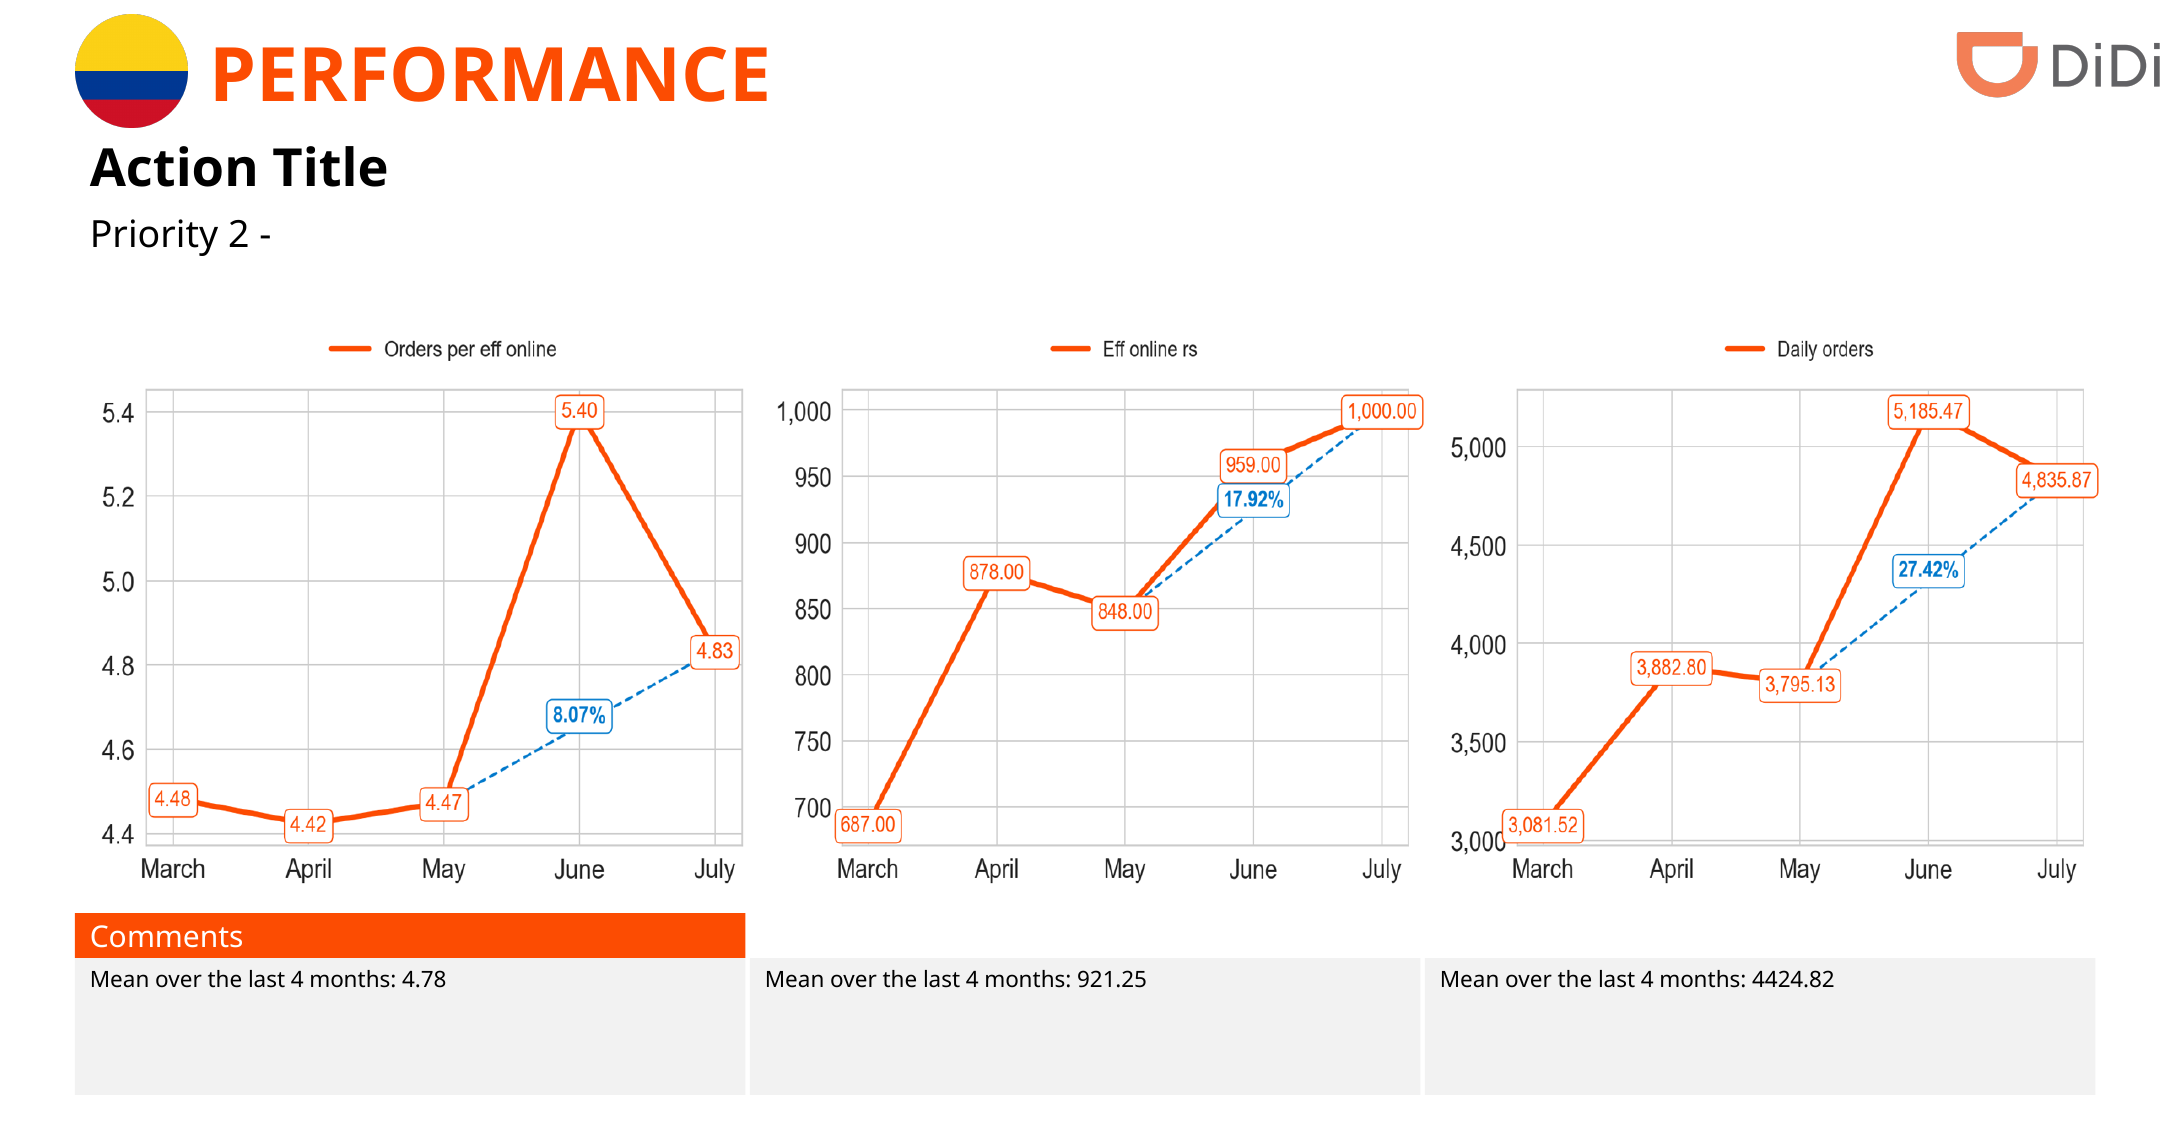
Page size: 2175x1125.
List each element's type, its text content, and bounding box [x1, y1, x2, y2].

text_box Action Title [74, 127, 2175, 202]
picture [74, 14, 188, 128]
picture [1949, 1, 2175, 129]
text_box PERFORMANCE [194, 15, 1800, 127]
text_box Comments [74, 921, 746, 958]
text_box Mean over the last 4 months: 921.25 [749, 958, 1421, 1095]
picture [74, 322, 2101, 914]
text_box Priority 2 - [74, 202, 2175, 263]
text_box Mean over the last 4 months: 4424.82 [1424, 958, 2096, 1095]
text_box Mean over the last 4 months: 4.78 [74, 958, 746, 1095]
